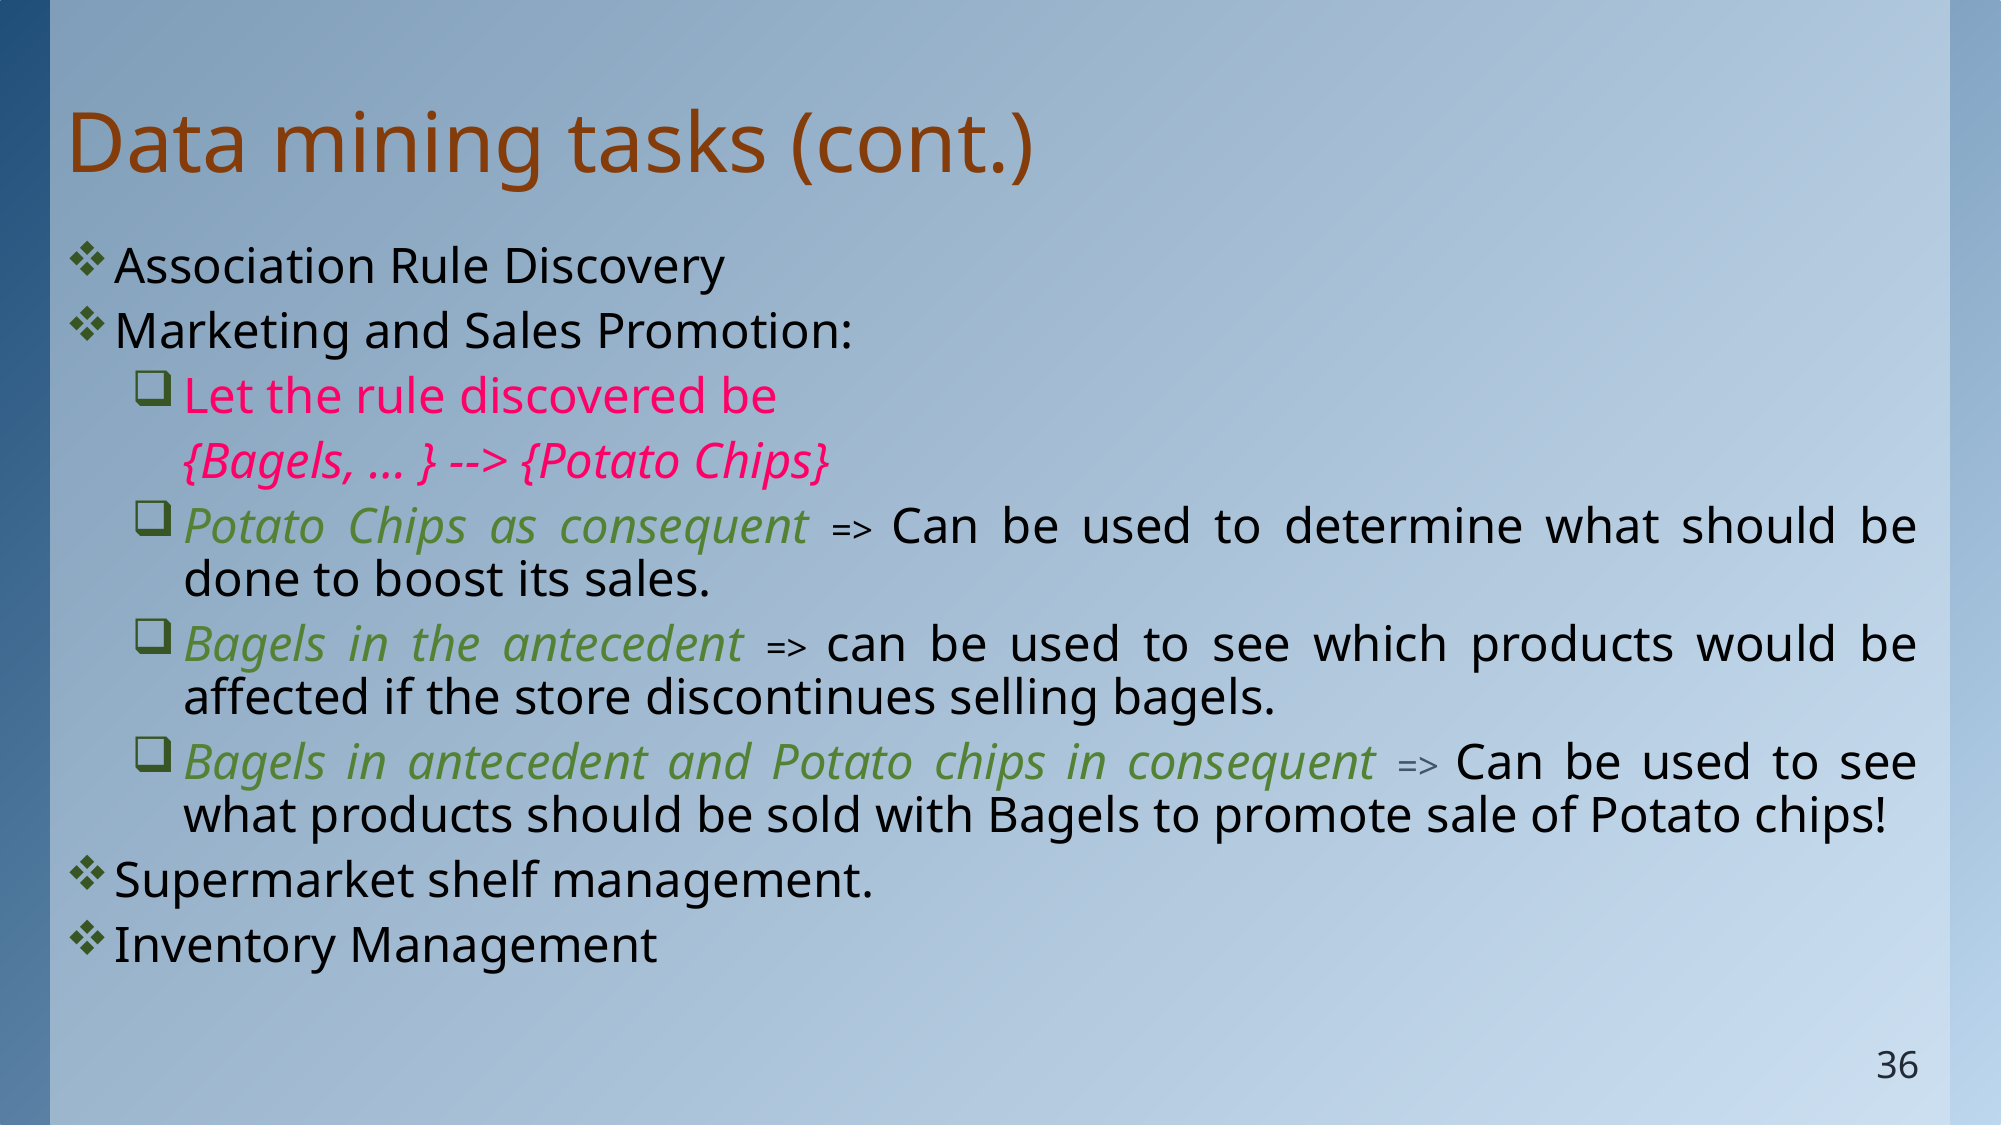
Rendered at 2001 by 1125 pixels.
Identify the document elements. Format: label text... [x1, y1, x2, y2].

list Association Rule Discovery Marketing and Sales Promotion: Let the rule discovered be {Bagels, … } --> {Potato Chips} Potato Chips as consequent => Can be used to determine what should be done to boost its sales. Bagels in the antecedent => can be used to see which products would be affected if the store discontinues selling bagels. Bagels in antecedent and Potato chips in consequent => Can be used to see what products should be sold with Bagels to promote sale of Potato chips! Supermarket shelf management. Inventory Management [45, 224, 1940, 1025]
title Data mining tasks (cont.) [45, 12, 1940, 200]
slide_number 36 [1757, 1050, 1940, 1103]
